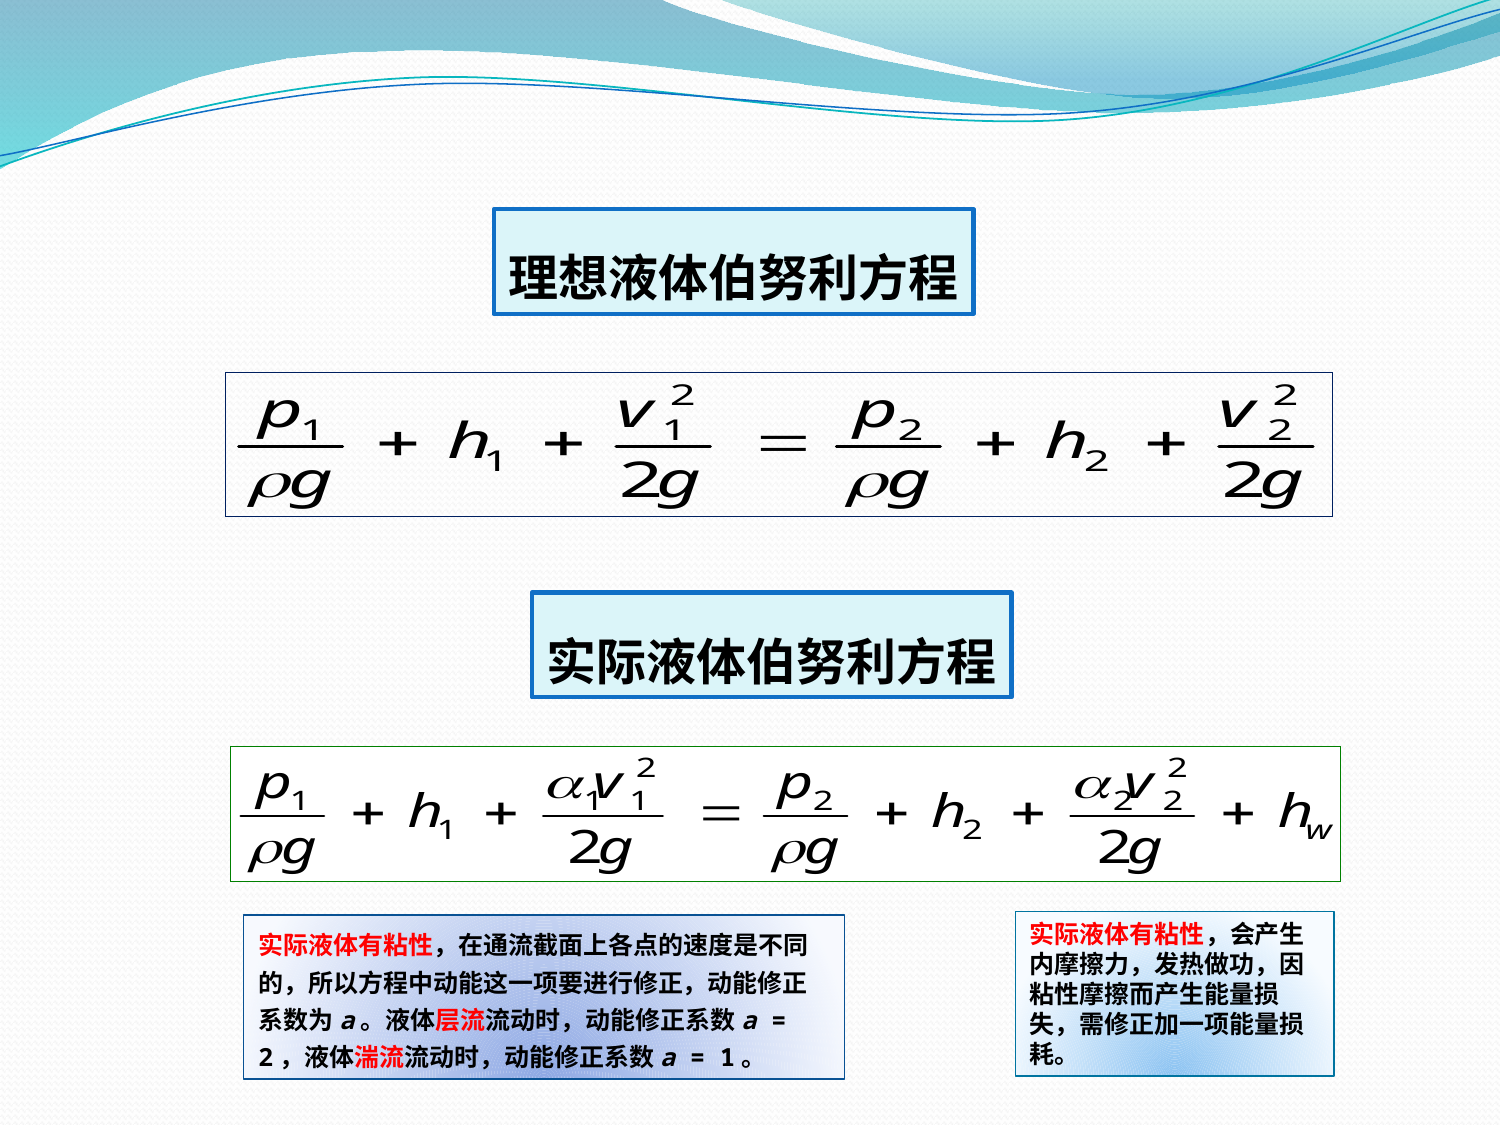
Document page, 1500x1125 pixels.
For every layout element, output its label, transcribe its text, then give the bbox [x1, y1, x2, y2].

text_box 理想液体伯努利方程 [492, 207, 976, 316]
text_box 实际液体伯努利方程 [530, 590, 1014, 699]
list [229, 746, 1341, 882]
text_box 实际液体有粘性，会产生内摩擦力，发热做功，因粘性摩擦而产生能量损失，需修正加一项能量损耗。 [1015, 911, 1335, 1077]
text_box 实际液体有粘性，在通流截面上各点的速度是不同的，所以方程中动能这一项要进行修正，动能修正系数为a。液体层流流动时，动能修正系数a = 2，液体湍流流动时，动能修正系数a = 1。 [243, 914, 845, 1080]
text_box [225, 372, 1333, 517]
